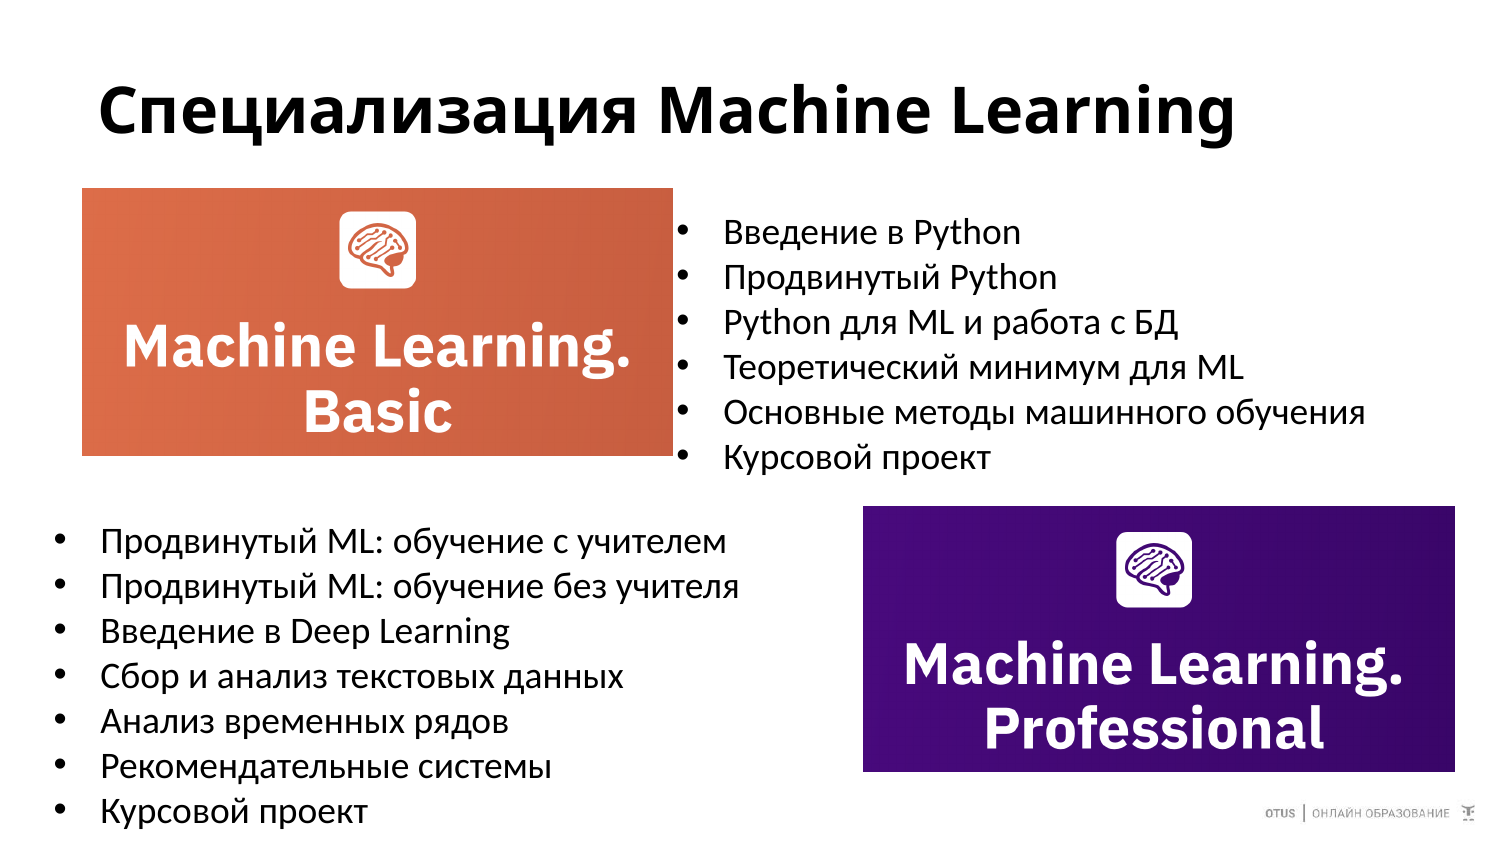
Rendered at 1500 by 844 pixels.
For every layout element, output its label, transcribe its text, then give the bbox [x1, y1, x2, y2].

text_box Введение в Python Продвинутый Python Python для ML и работа с БД Теоретический минимум для ML Основные методы машинного обучения Курсовой проект [661, 199, 1382, 484]
picture [81, 188, 673, 456]
picture [863, 506, 1455, 772]
text_box Продвинутый ML: обучение с учителем Продвинутый ML: обучение без учителя Введение в Deep Learning Сбор и анализ текстовых данных Анализ временных рядов Рекомендательные системы Курсовой проект [38, 508, 755, 839]
picture [1262, 799, 1475, 825]
title Специализация Machine Learning [82, 54, 1480, 234]
